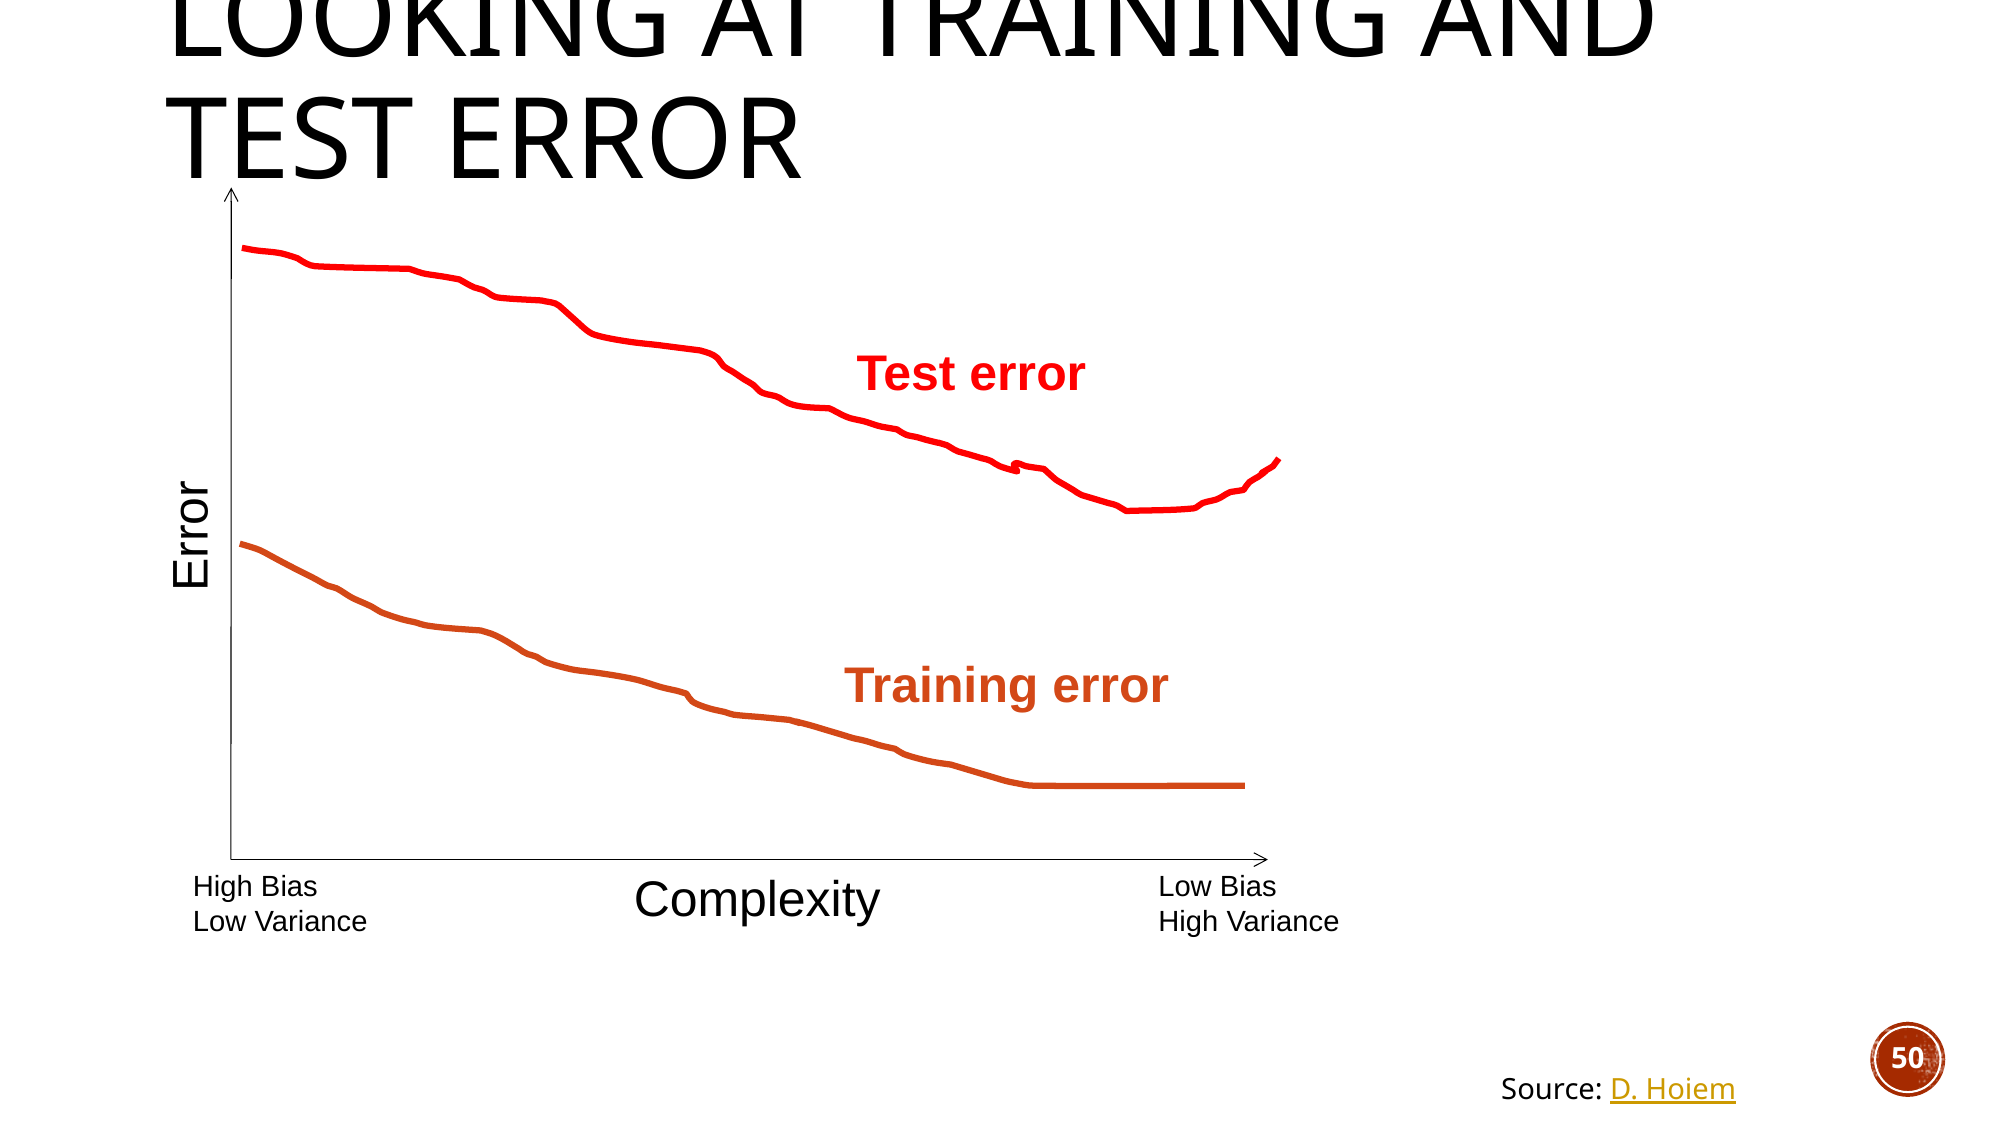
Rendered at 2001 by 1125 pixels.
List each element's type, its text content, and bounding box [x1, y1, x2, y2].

title Looking at training and test error [150, 12, 1925, 150]
slide_number 50 [1855, 1028, 1961, 1089]
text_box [153, 190, 1353, 943]
text_box Source: D. Hoiem [1486, 1062, 1752, 1117]
